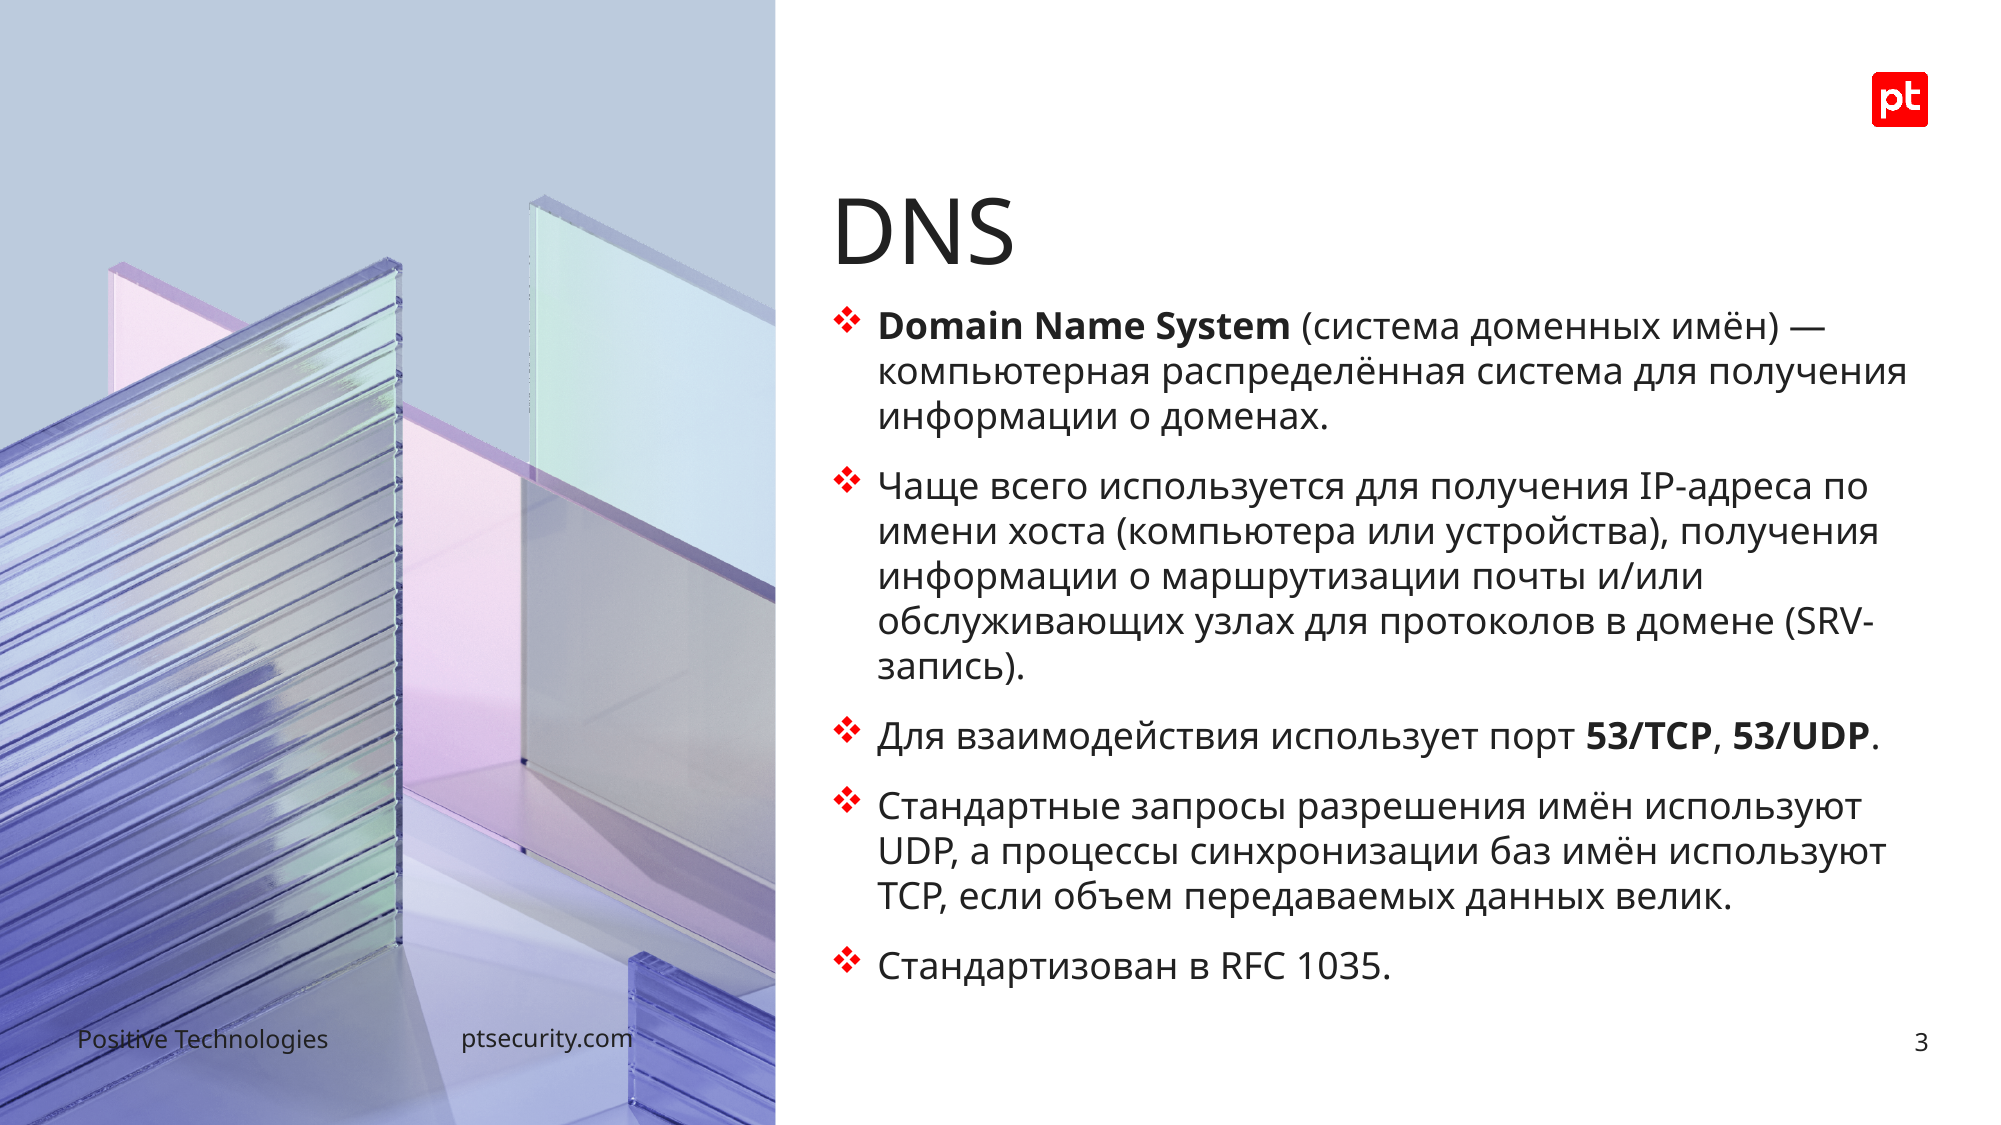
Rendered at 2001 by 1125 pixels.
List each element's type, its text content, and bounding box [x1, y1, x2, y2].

list Domain Name System (система доменных имён) — компьютерная распределённая система для получения информации о доменах. Чаще всего используется для получения IP-адреса по имени хоста (компьютера или устройства), получения информации о маршрутизации почты и/или обслуживающих узлах для протоколов в домене (SRV-запись). Для взаимодействия использует порт 53/TCP, 53/UDP. Стандартные запросы разрешения имён используют UDP, а процессы синхронизации баз имён используют TCP, если объем передаваемых данных велик. Стандартизован в RFC 1035. [815, 295, 1944, 1014]
picture [0, 126, 776, 1125]
title DNS [815, 175, 1944, 295]
picture [1872, 72, 1928, 127]
slide_number 3 [1608, 1013, 1944, 1074]
